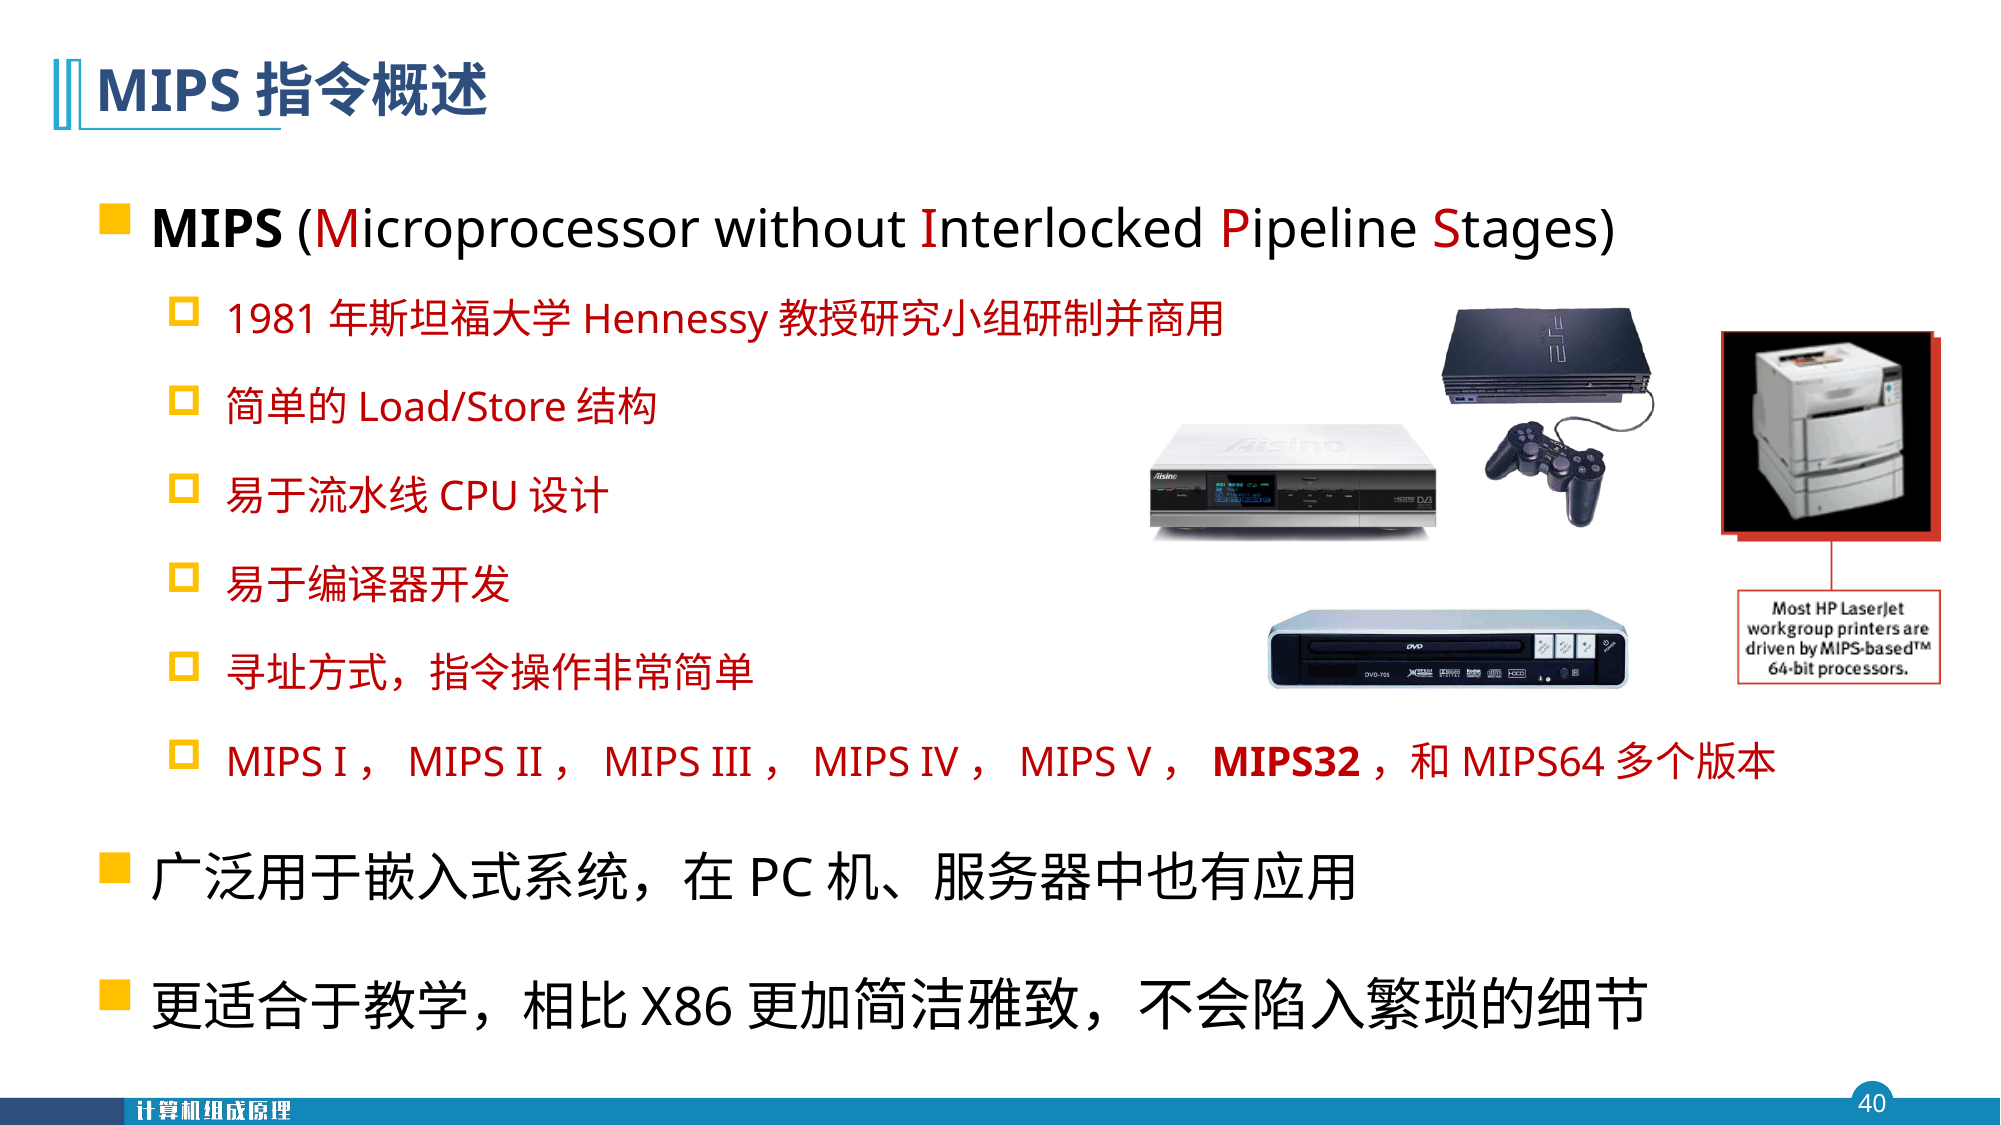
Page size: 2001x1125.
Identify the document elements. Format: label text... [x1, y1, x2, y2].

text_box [1137, 303, 1940, 757]
title MIPS指令概述 [80, 42, 1805, 144]
list MIPS (Microprocessor without Interlocked Pipeline Stages) 1981年斯坦福大学Hennessy教授研究小组研制并商用 简单的Load/Store结构 易于流水线CPU设计 易于编译器开发 寻址方式，指令操作非常简单 MIPS I，MIPS II，MIPS III，MIPS IV，MIPS V，MIPS32，和MIPS64多个版本 广泛用于嵌入式系统，在PC机、服务器中也有应用 更适合于教学，相比X86更加简洁雅致，不会陷入繁琐的细节 [80, 154, 1805, 1080]
